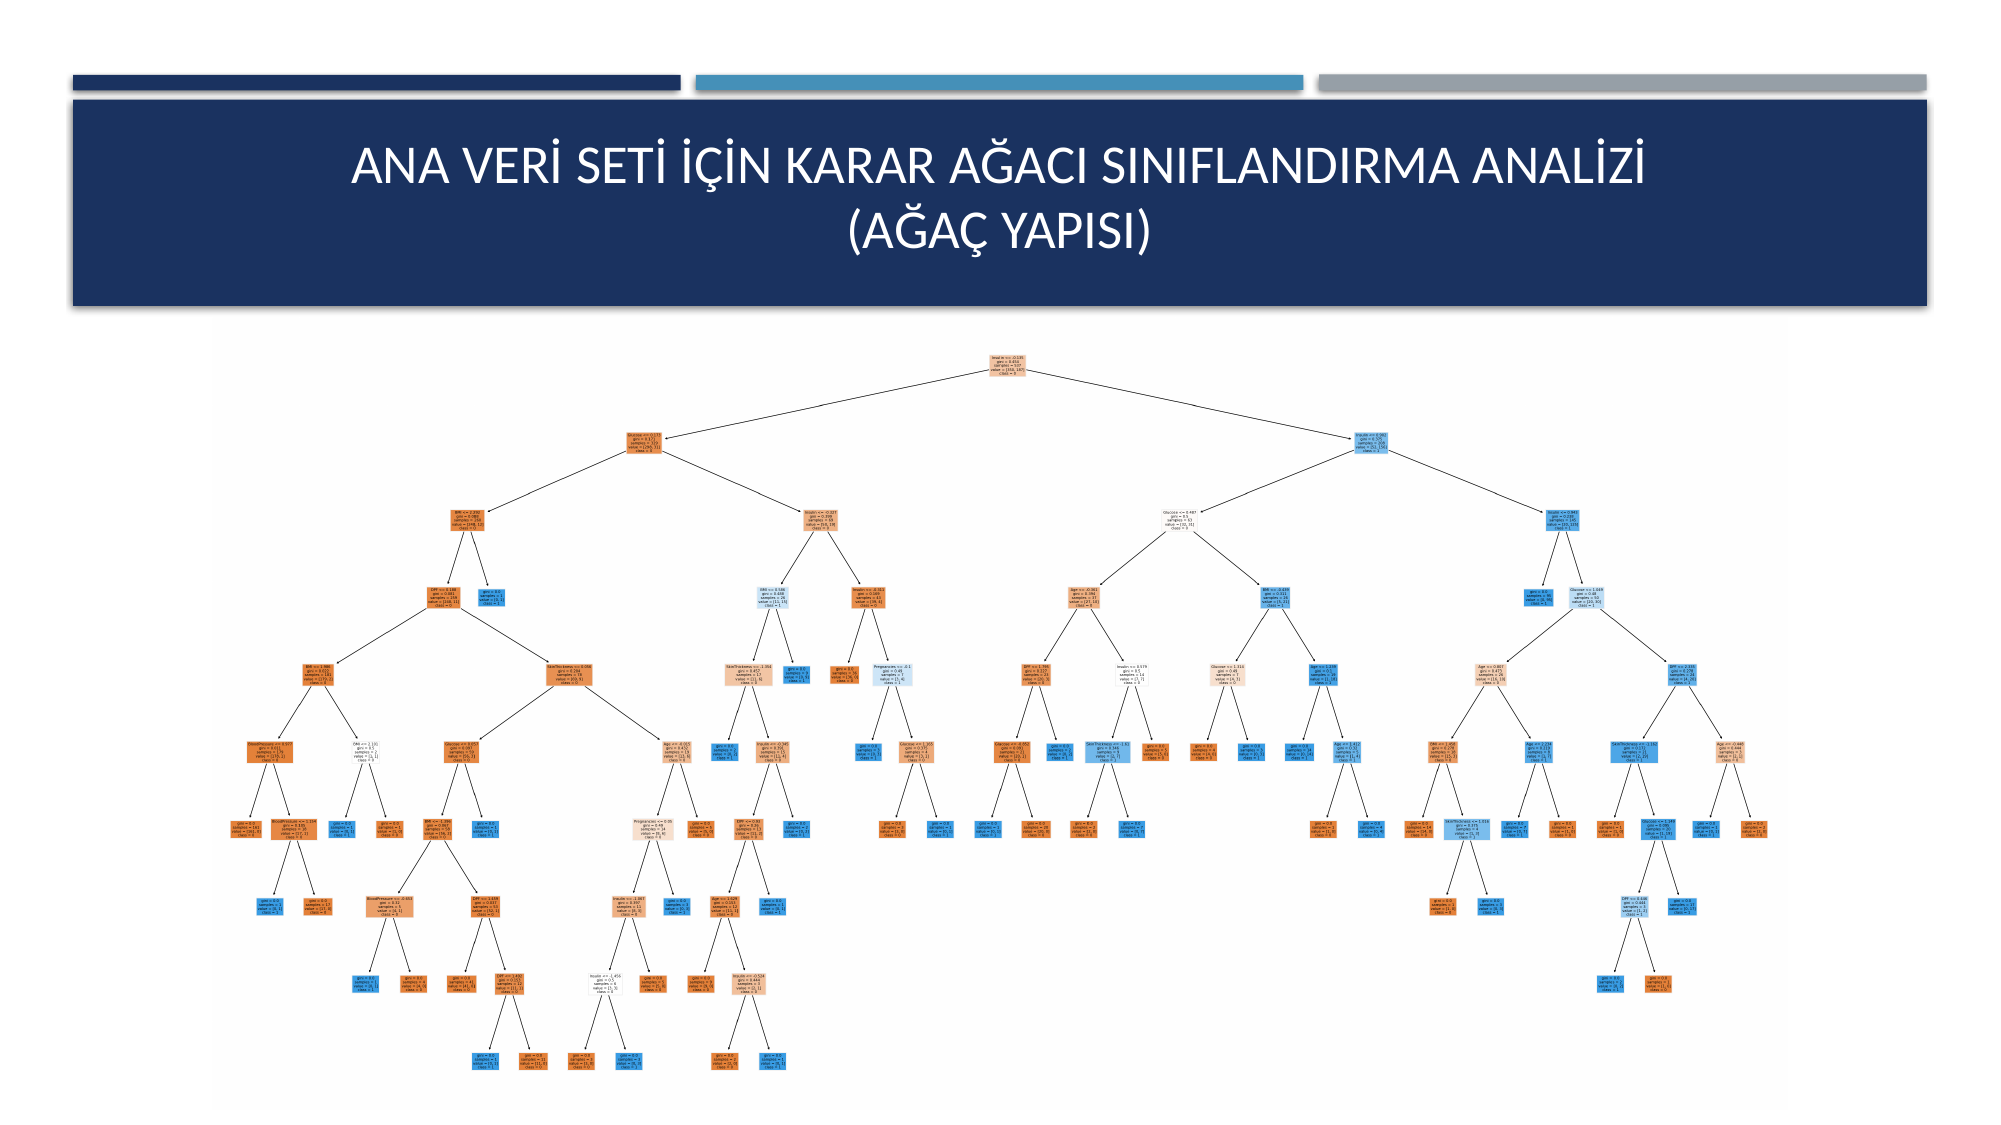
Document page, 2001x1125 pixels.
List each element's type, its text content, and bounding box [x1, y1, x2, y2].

picture [212, 316, 1788, 1110]
title ana veri seti için karar ağacı sınıflandırma analizi (ağaç yapısı) [95, 119, 1905, 333]
